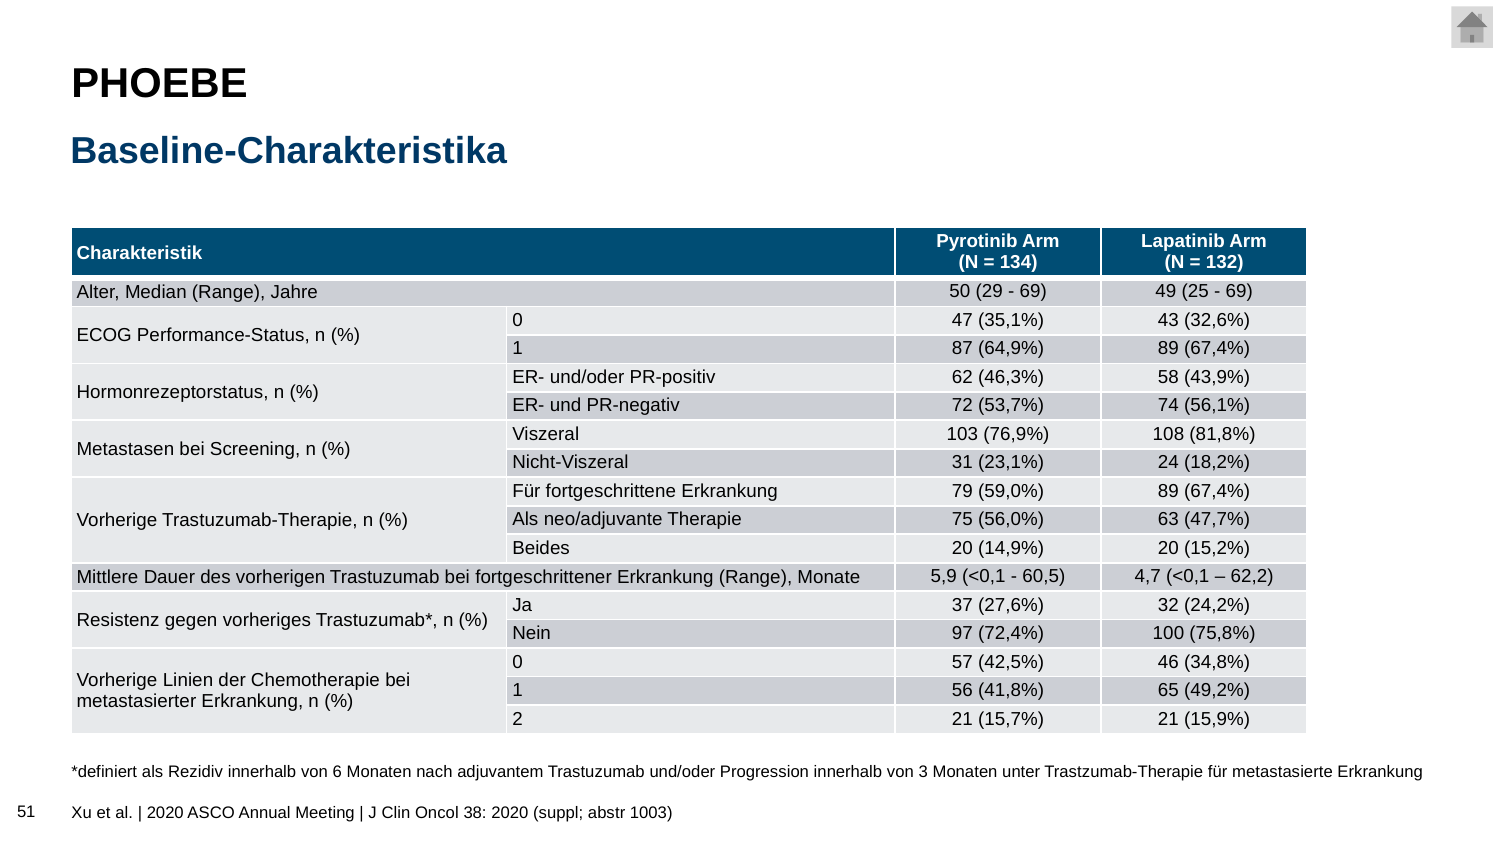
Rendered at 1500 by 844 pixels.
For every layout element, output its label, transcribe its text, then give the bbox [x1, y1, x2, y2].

table_cell 0 [507, 649, 894, 676]
table_cell Mittlere Dauer des vorherigen Trastuzumab bei fortgeschrittener Erkrankung (Range), Monate [72, 564, 894, 590]
table_cell 65 (49,2%) [1102, 677, 1306, 704]
table_cell 20 (14,9%) [896, 535, 1100, 562]
table_cell 5,9 (<0,1 - 60,5) [896, 564, 1100, 590]
table_cell 63 (47,7%) [1102, 507, 1306, 533]
table_cell 0 [507, 307, 894, 334]
table_cell ER- und PR-negativ [507, 393, 894, 419]
table_cell ER- und/oder PR-positiv [507, 364, 894, 391]
table_cell 47 (35,1%) [896, 307, 1100, 334]
table_cell ECOG Performance-Status, n (%) [72, 307, 506, 363]
table_header Lapatinib Arm (N = 132) [1102, 228, 1306, 275]
table_cell 24 (18,2%) [1102, 450, 1306, 476]
table_cell 1 [507, 677, 894, 704]
table_cell 75 (56,0%) [896, 507, 1100, 533]
table_cell Nicht-Viszeral [507, 450, 894, 476]
table_cell 37 (27,6%) [896, 592, 1100, 619]
table_cell 49 (25 - 69) [1102, 281, 1306, 306]
table_cell 1 [507, 336, 894, 363]
table_cell 46 (34,8%) [1102, 649, 1306, 676]
table_cell 74 (56,1%) [1102, 393, 1306, 419]
table_cell 57 (42,5%) [896, 649, 1100, 676]
table_cell 89 (67,4%) [1102, 478, 1306, 505]
table_cell Für fortgeschrittene Erkrankung [507, 478, 894, 505]
table_cell Alter, Median (Range), Jahre [72, 281, 894, 306]
table_cell 21 (15,7%) [896, 706, 1100, 733]
table_cell Resistenz gegen vorheriges Trastuzumab*, n (%) [72, 592, 506, 647]
subtitle Baseline-Charakteristika [70, 119, 1440, 178]
table_cell Als neo/adjuvante Therapie [507, 507, 894, 533]
table_cell 100 (75,8%) [1102, 620, 1306, 647]
table_cell 108 (81,8%) [1102, 421, 1306, 448]
table_cell Nein [507, 620, 894, 647]
table_cell 87 (64,9%) [896, 336, 1100, 363]
text_box *definiert als Rezidiv innerhalb von 6 Monaten nach adjuvantem Trastuzumab und/oder Progression innerhalb von 3 Monaten unter Trastzumab-Therapie für metastasierte Erkrankung [71, 760, 1430, 781]
table_cell 97 (72,4%) [896, 620, 1100, 647]
table_cell 62 (46,3%) [896, 364, 1100, 391]
table_cell 43 (32,6%) [1102, 307, 1306, 334]
table_cell Beides [507, 535, 894, 562]
table_cell 32 (24,2%) [1102, 592, 1306, 619]
table_cell 31 (23,1%) [896, 450, 1100, 476]
table_header Charakteristik [72, 228, 894, 275]
table_cell 50 (29 - 69) [896, 281, 1100, 306]
table_cell Metastasen bei Screening, n (%) [72, 421, 506, 476]
title PHOEBE [71, 44, 1430, 119]
table_cell Vorherige Trastuzumab-Therapie, n (%) [72, 478, 506, 562]
table_cell 20 (15,2%) [1102, 535, 1306, 562]
table_cell 72 (53,7%) [896, 393, 1100, 419]
table_cell Viszeral [507, 421, 894, 448]
table_cell Ja [507, 592, 894, 619]
slide_number 51 [2, 790, 68, 829]
table_cell 58 (43,9%) [1102, 364, 1306, 391]
table_cell 79 (59,0%) [896, 478, 1100, 505]
footer Xu et al. | 2020 ASCO Annual Meeting | J Clin Oncol 38: 2020 (suppl; abstr 1003) [71, 794, 1430, 832]
table_cell 103 (76,9%) [896, 421, 1100, 448]
table_cell 21 (15,9%) [1102, 706, 1306, 733]
table_cell Vorherige Linien der Chemotherapie bei metastasierter Erkrankung, n (%) [72, 649, 506, 733]
table_cell Hormonrezeptorstatus, n (%) [72, 364, 506, 419]
table_cell 56 (41,8%) [896, 677, 1100, 704]
table_header Pyrotinib Arm (N = 134) [896, 228, 1100, 275]
table_cell 89 (67,4%) [1102, 336, 1306, 363]
table_cell 2 [507, 706, 894, 733]
table_cell 4,7 (<0,1 – 62,2) [1102, 564, 1306, 590]
